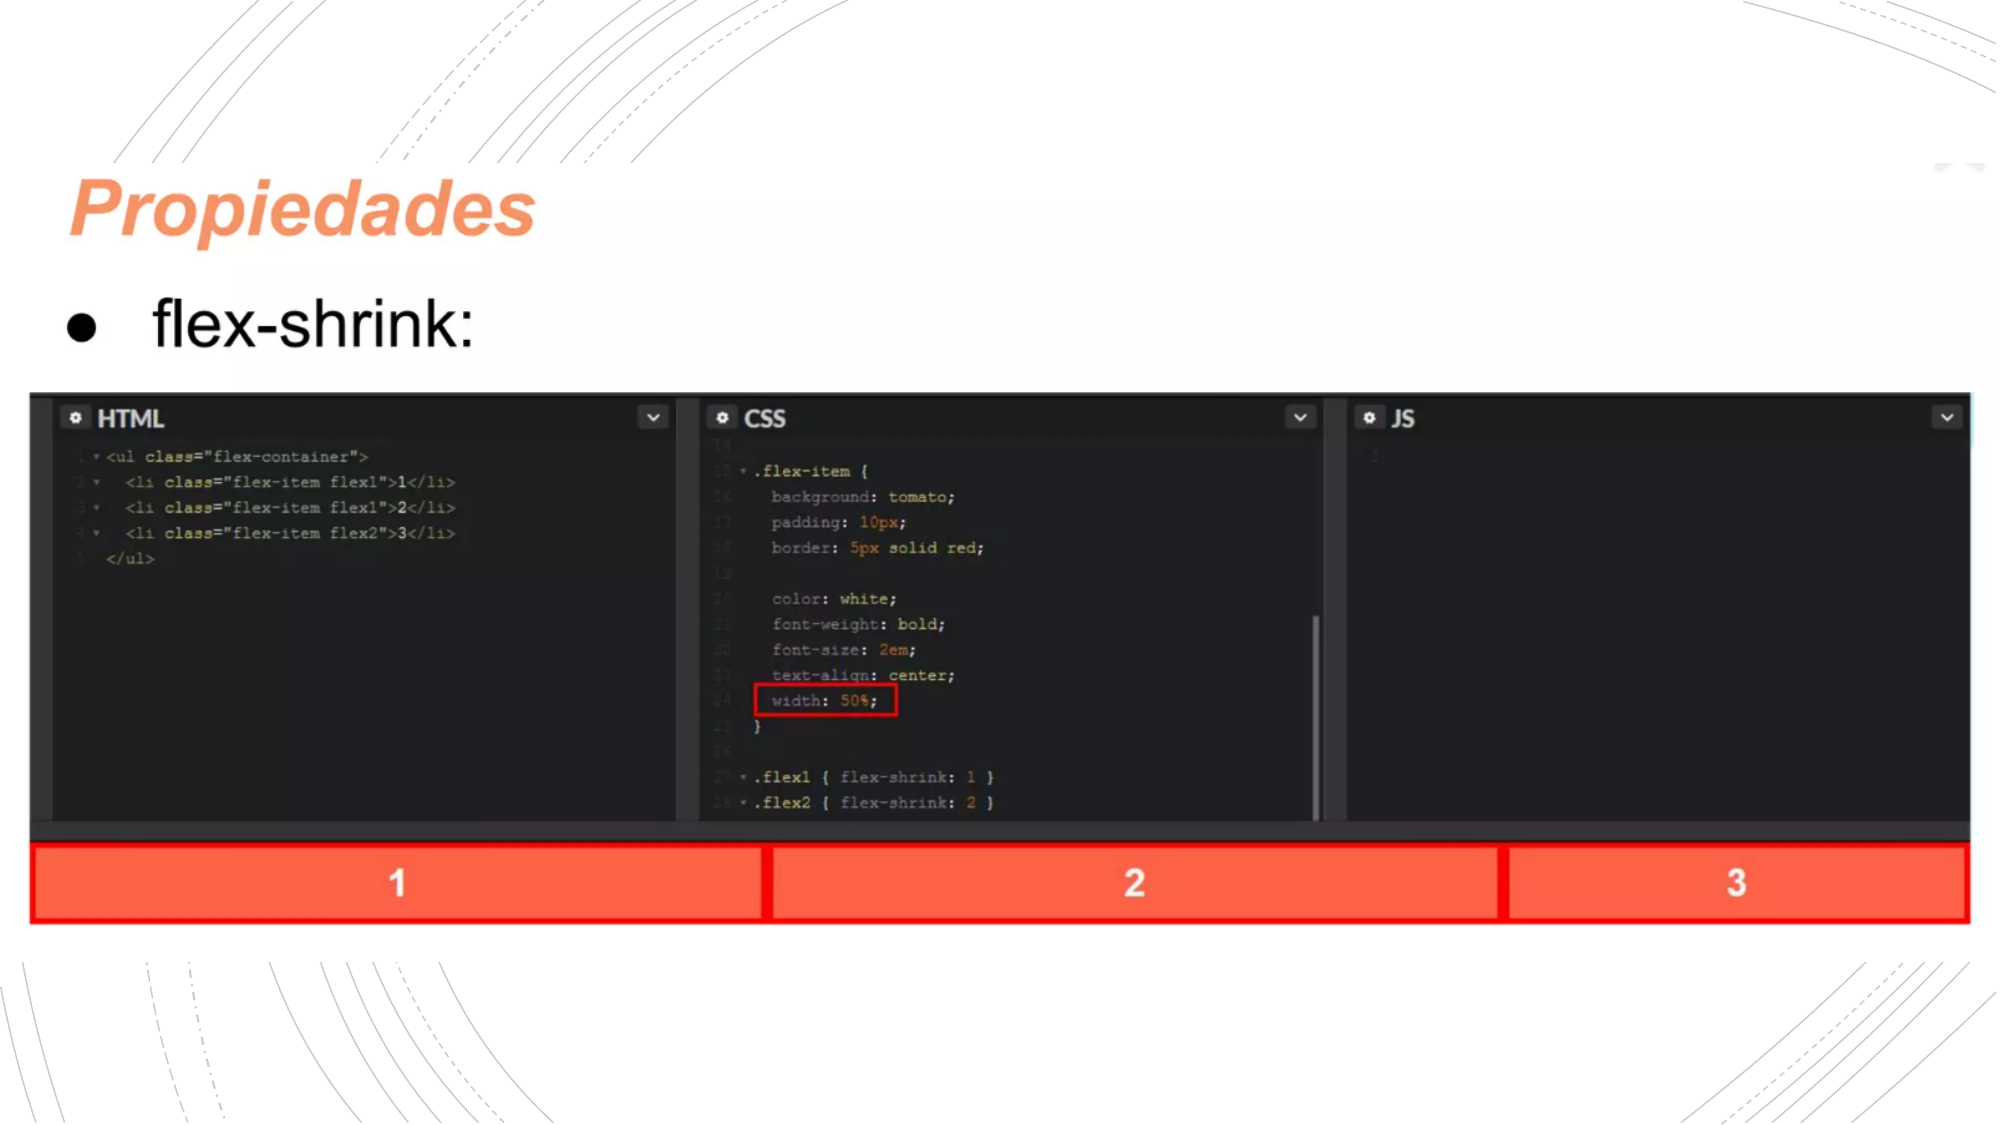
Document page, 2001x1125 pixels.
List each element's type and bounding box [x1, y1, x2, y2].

picture [0, 163, 2000, 962]
